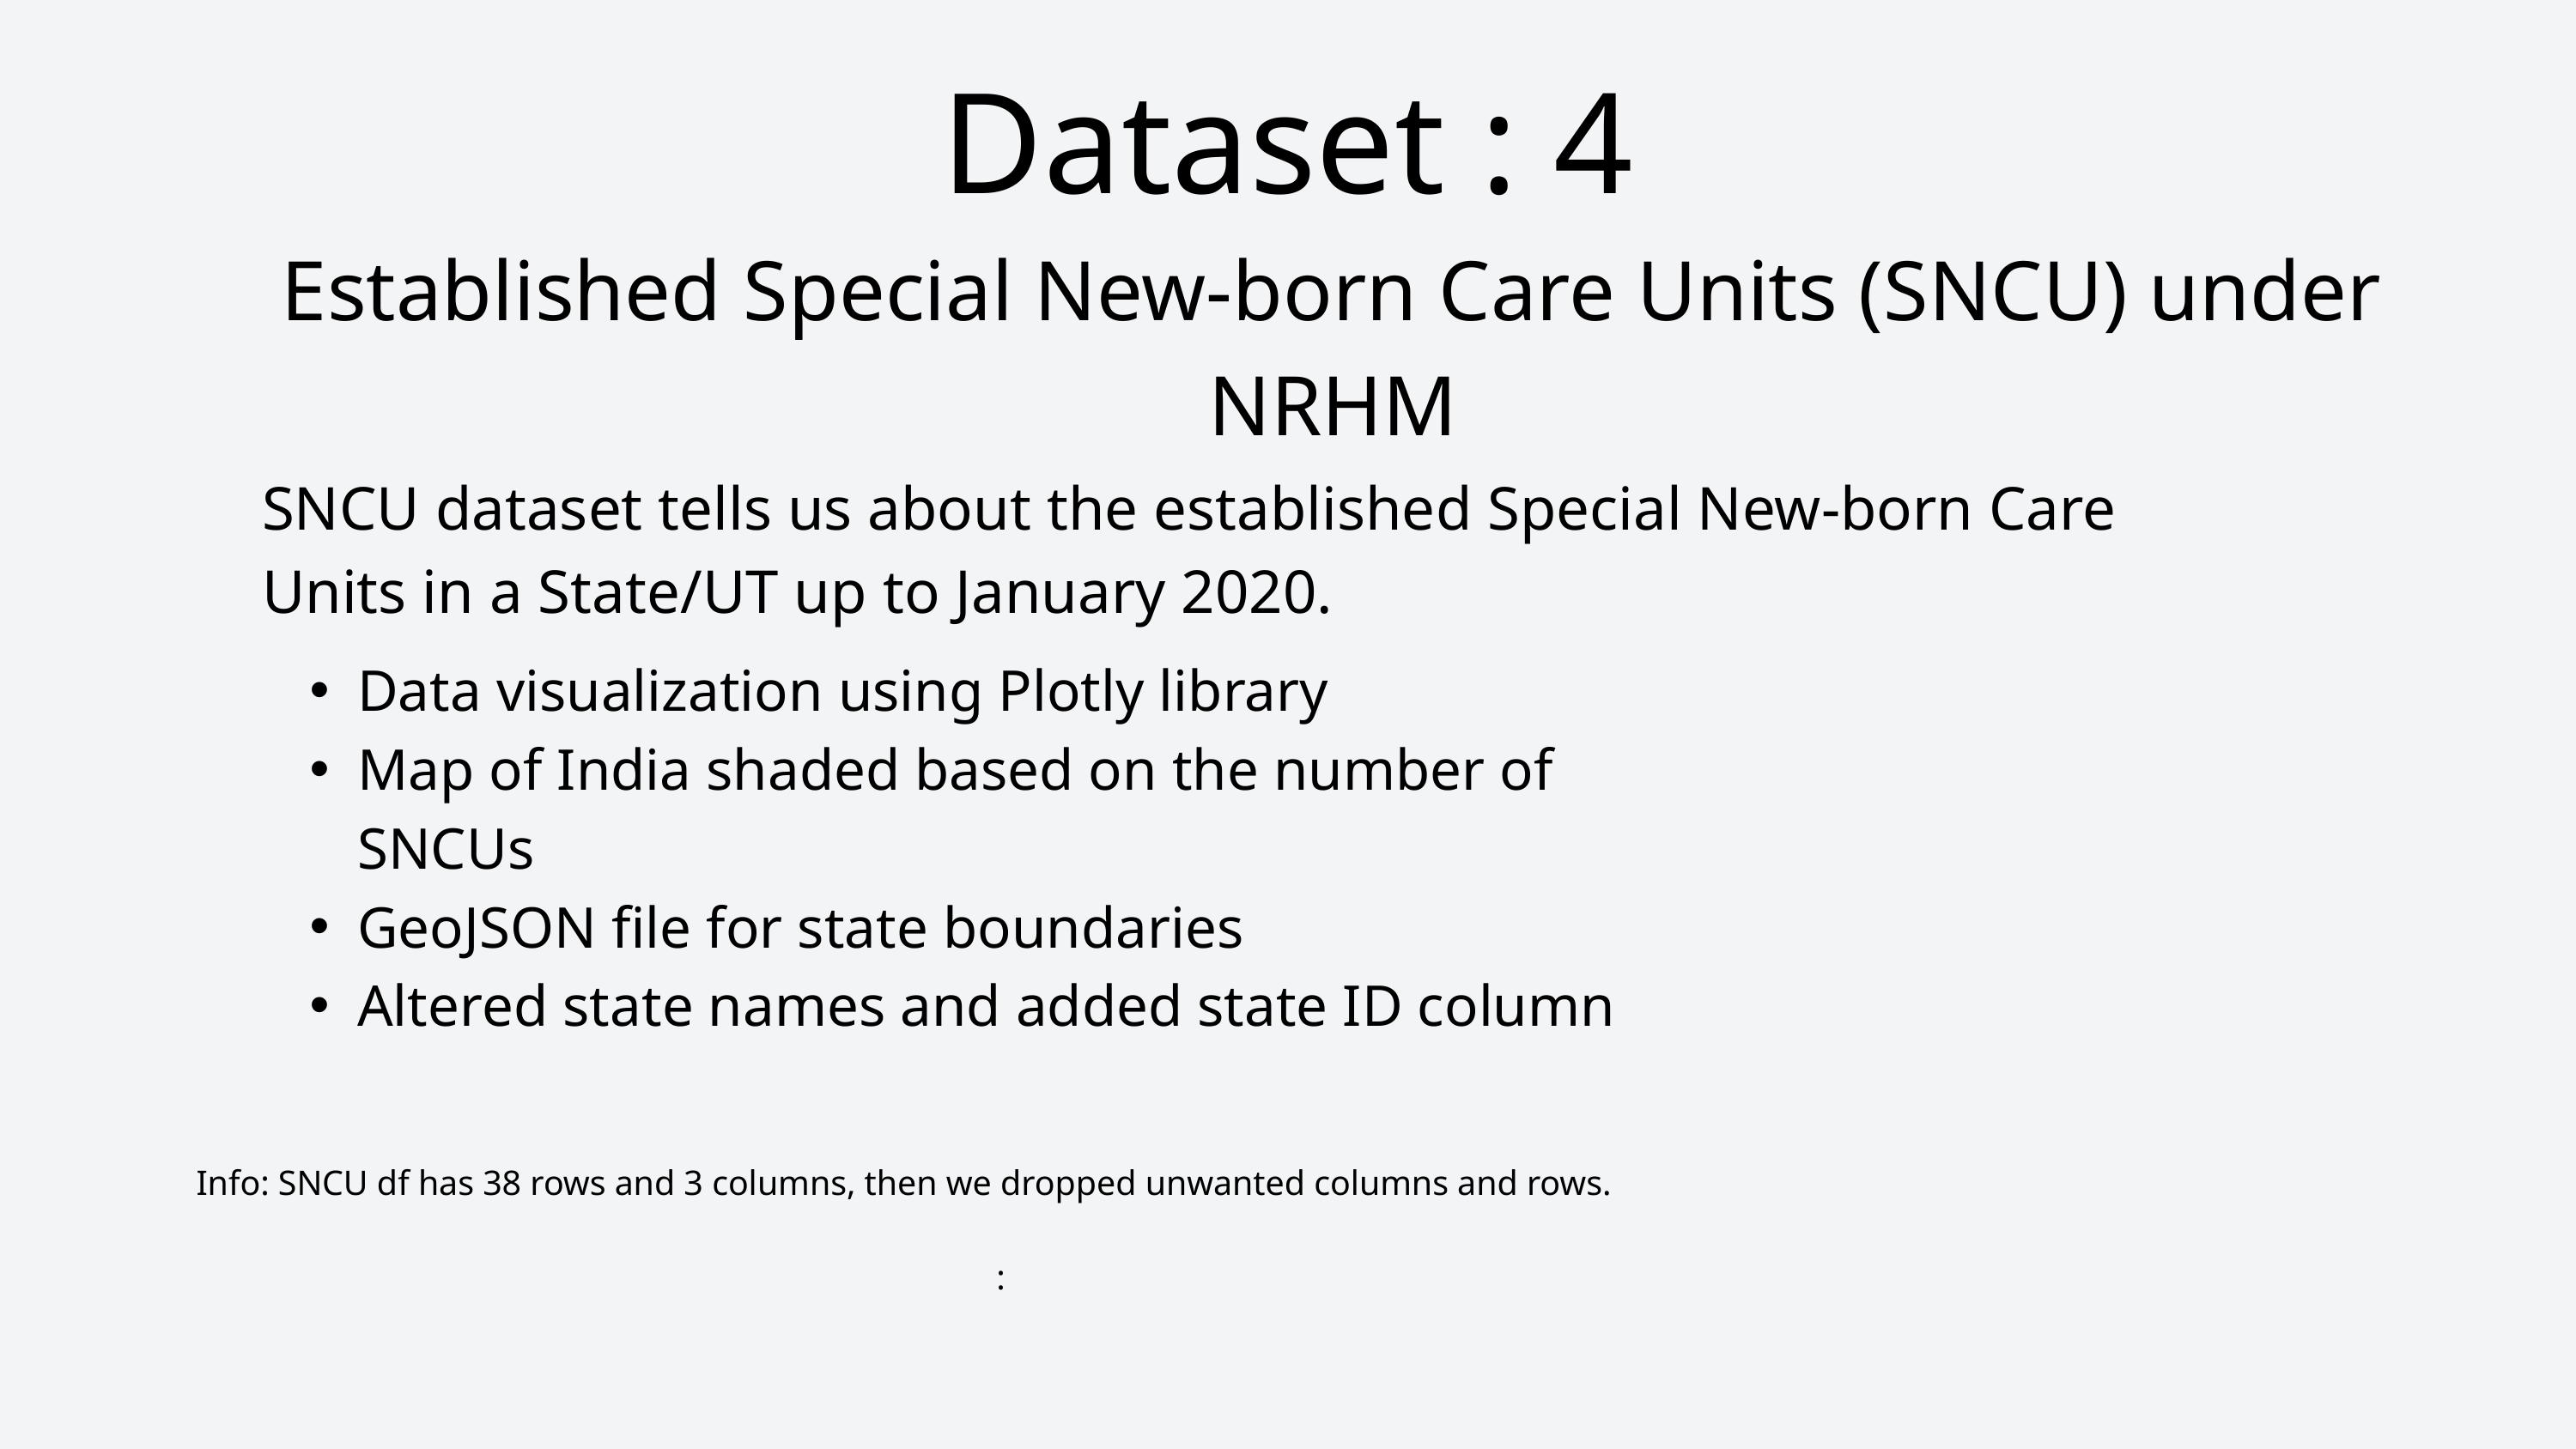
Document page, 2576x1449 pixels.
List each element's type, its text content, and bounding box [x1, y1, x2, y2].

text_box Info: SNCU df has 38 rows and 3 columns, then we dropped unwanted columns and rows. : [196, 1155, 1806, 1297]
text_box Established Special New-born Care Units (SNCU) under NRHM [261, 221, 2405, 452]
text_box Data visualization using Plotly library Map of India shaded based on the number of SNCUs GeoJSON file for state boundaries Altered state names and added state ID column [261, 644, 1673, 1117]
text_box Dataset : 4 [927, 26, 1649, 221]
text_box SNCU dataset tells us about the established Special New-born Care Units in a State/UT up to January 2020. [261, 459, 2176, 626]
